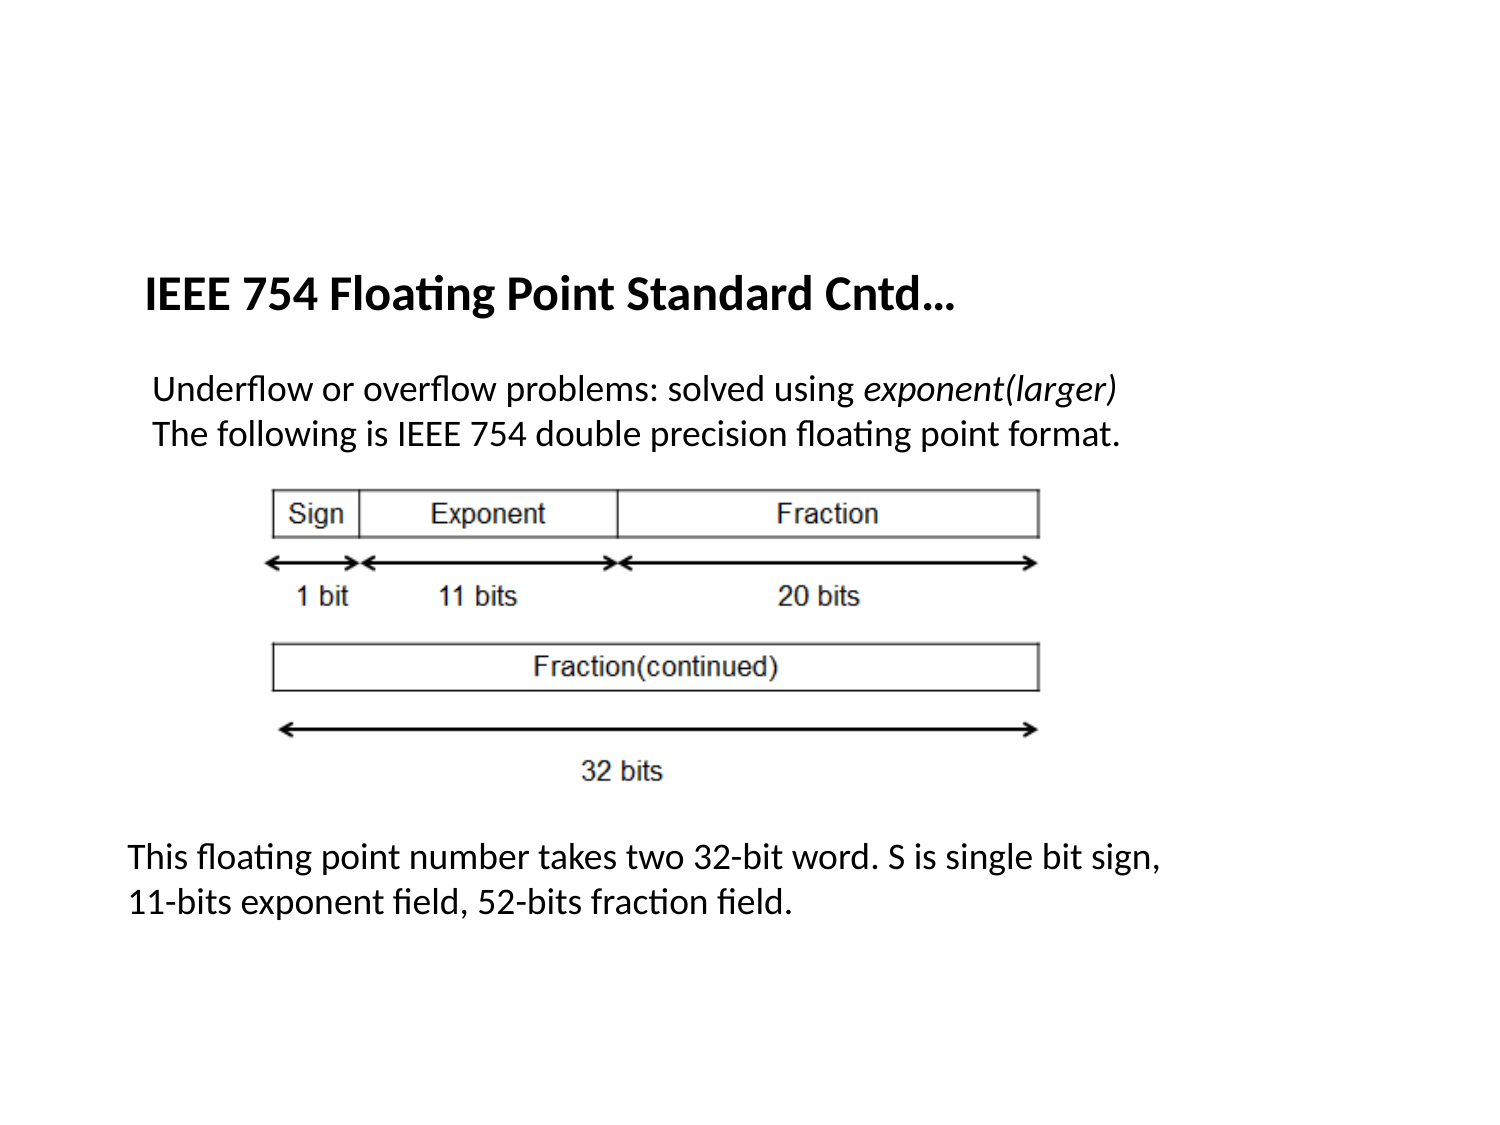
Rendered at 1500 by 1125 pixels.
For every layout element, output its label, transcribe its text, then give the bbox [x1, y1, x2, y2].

text_box IEEE 754 Floating Point Standard Cntd… [129, 253, 973, 388]
text_box This floating point number takes two 32-bit word. S is single bit sign, 11-bits exponent field, 52-bits fraction field. [112, 824, 1500, 930]
text_box Underflow or overflow problems: solved using exponent(larger) The following is IEEE 754 double precision floating point format. [137, 356, 1400, 506]
picture [249, 474, 1073, 801]
